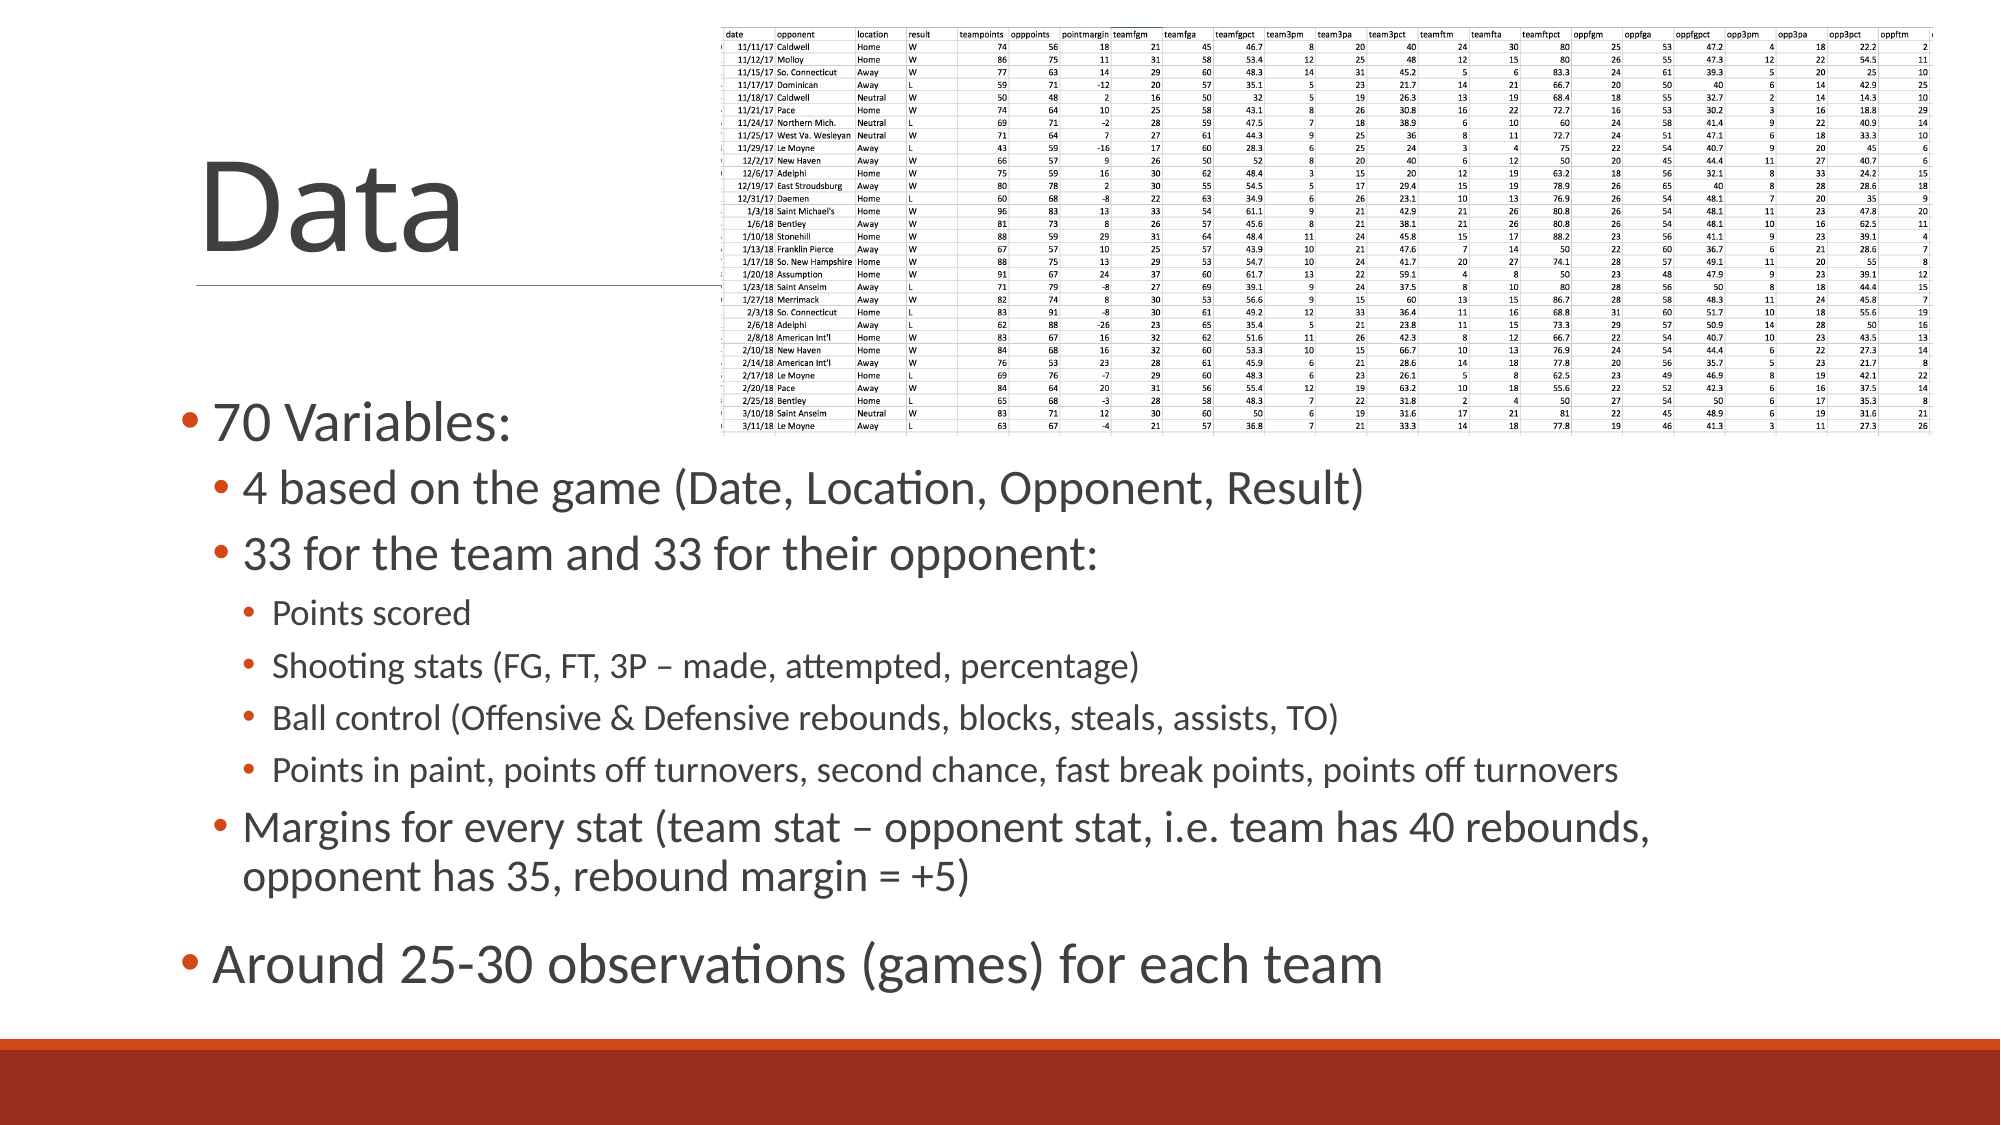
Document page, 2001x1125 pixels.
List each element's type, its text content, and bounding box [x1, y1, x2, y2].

list 70 Variables: 4 based on the game (Date, Location, Opponent, Result) 33 for the team and 33 for their opponent: Points scored Shooting stats (FG, FT, 3P – made, attempted, percentage) Ball control (Offensive & Defensive rebounds, blocks, steals, assists, TO) Points in paint, points off turnovers, second chance, fast break points, points off turnovers Margins for every stat (team stat – opponent stat, i.e. team has 40 rebounds, opponent has 35, rebound margin = +5) Around 25-30 observations (games) for each team [180, 384, 1699, 1007]
title Data [180, 47, 718, 285]
picture [721, 27, 1934, 436]
